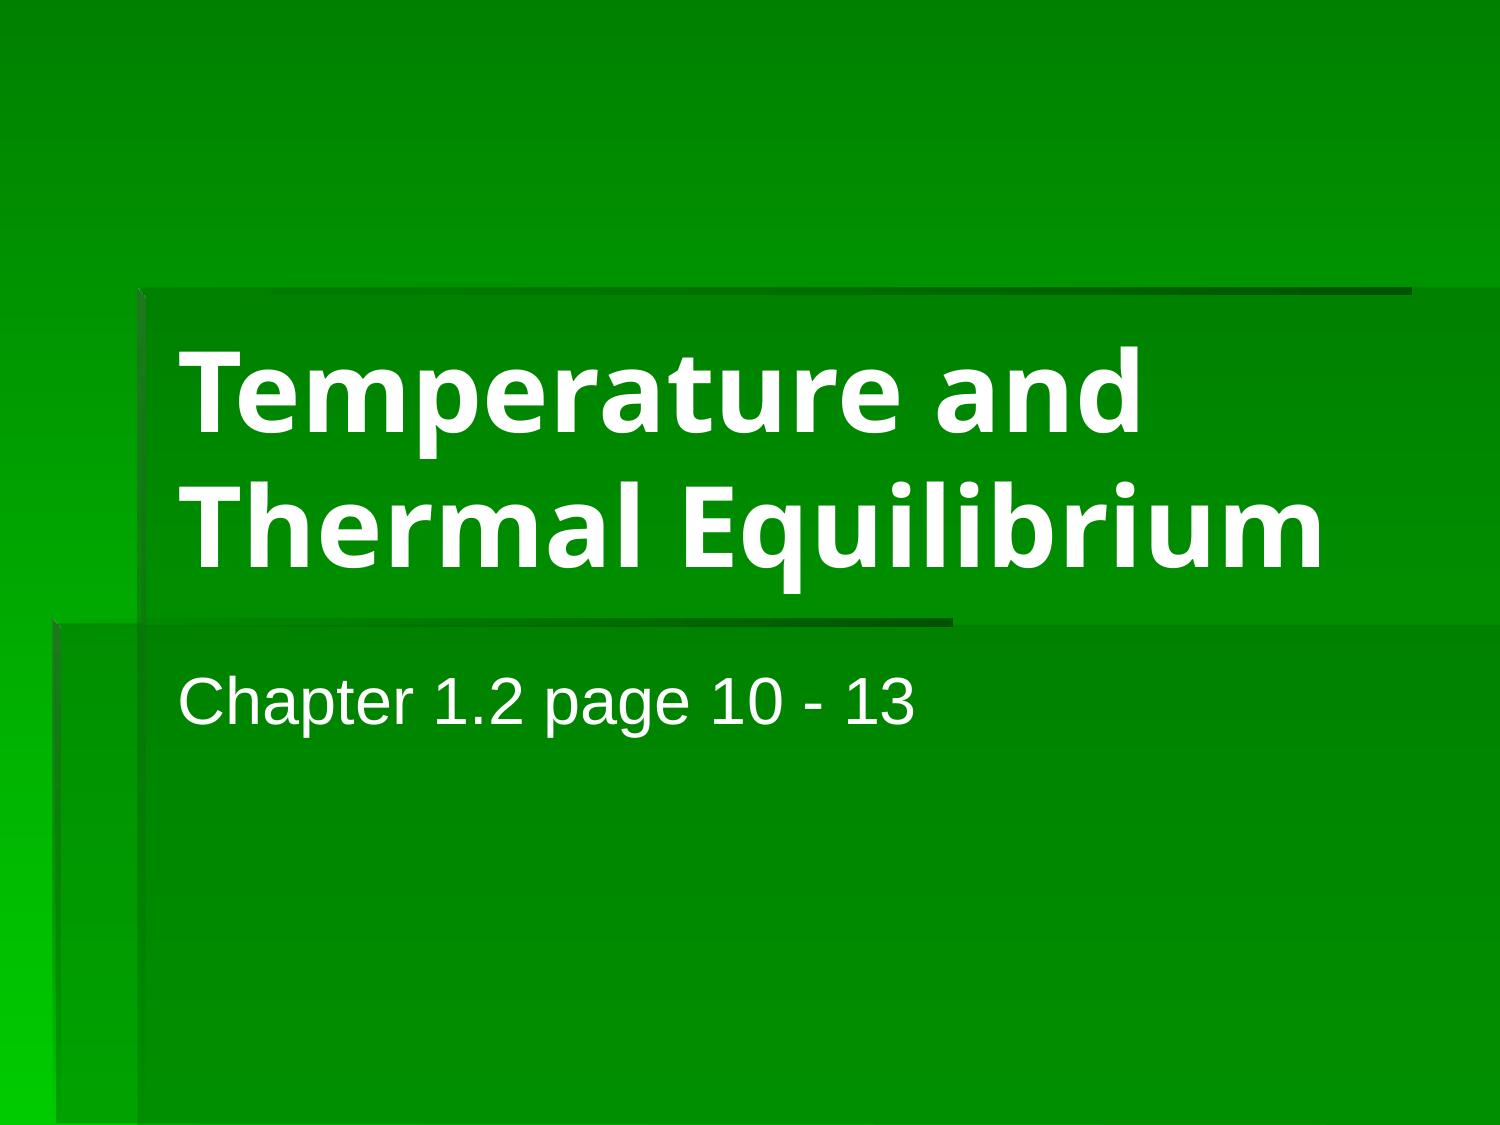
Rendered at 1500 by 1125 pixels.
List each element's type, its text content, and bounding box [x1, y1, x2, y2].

subtitle Chapter 1.2 page 10 - 13 [162, 649, 1276, 938]
title Temperature and Thermal Equilibrium [162, 312, 1438, 598]
